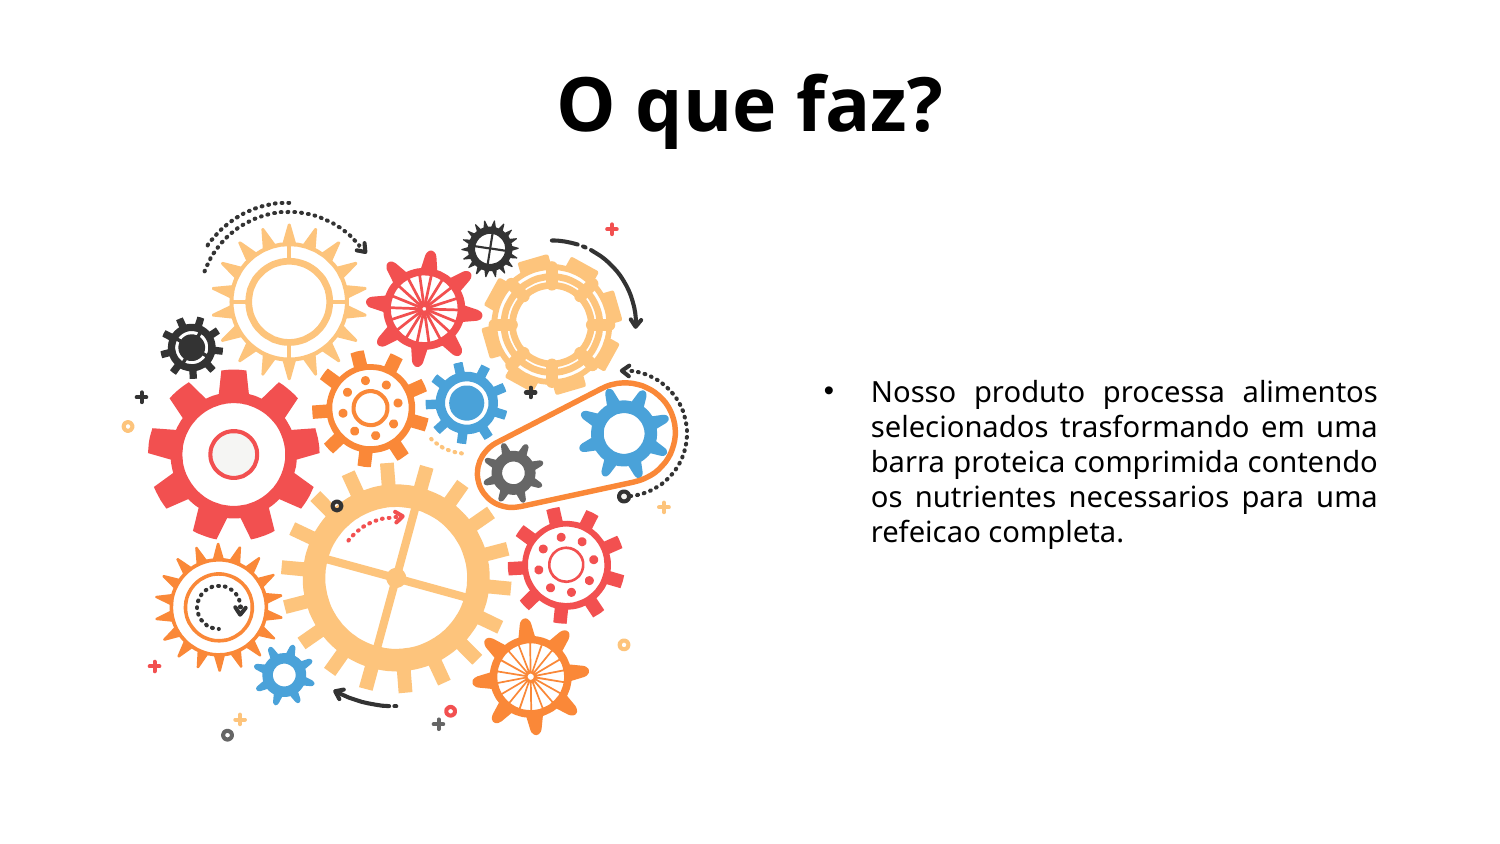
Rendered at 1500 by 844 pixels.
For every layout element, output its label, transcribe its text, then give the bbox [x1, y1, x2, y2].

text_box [123, 202, 688, 740]
title O que faz? [75, 41, 1425, 163]
text_box Nosso produto processa alimentos selecionados trasformando em uma barra proteica comprimida contendo os nutrientes necessarios para uma refeicao completa. [808, 276, 1394, 645]
